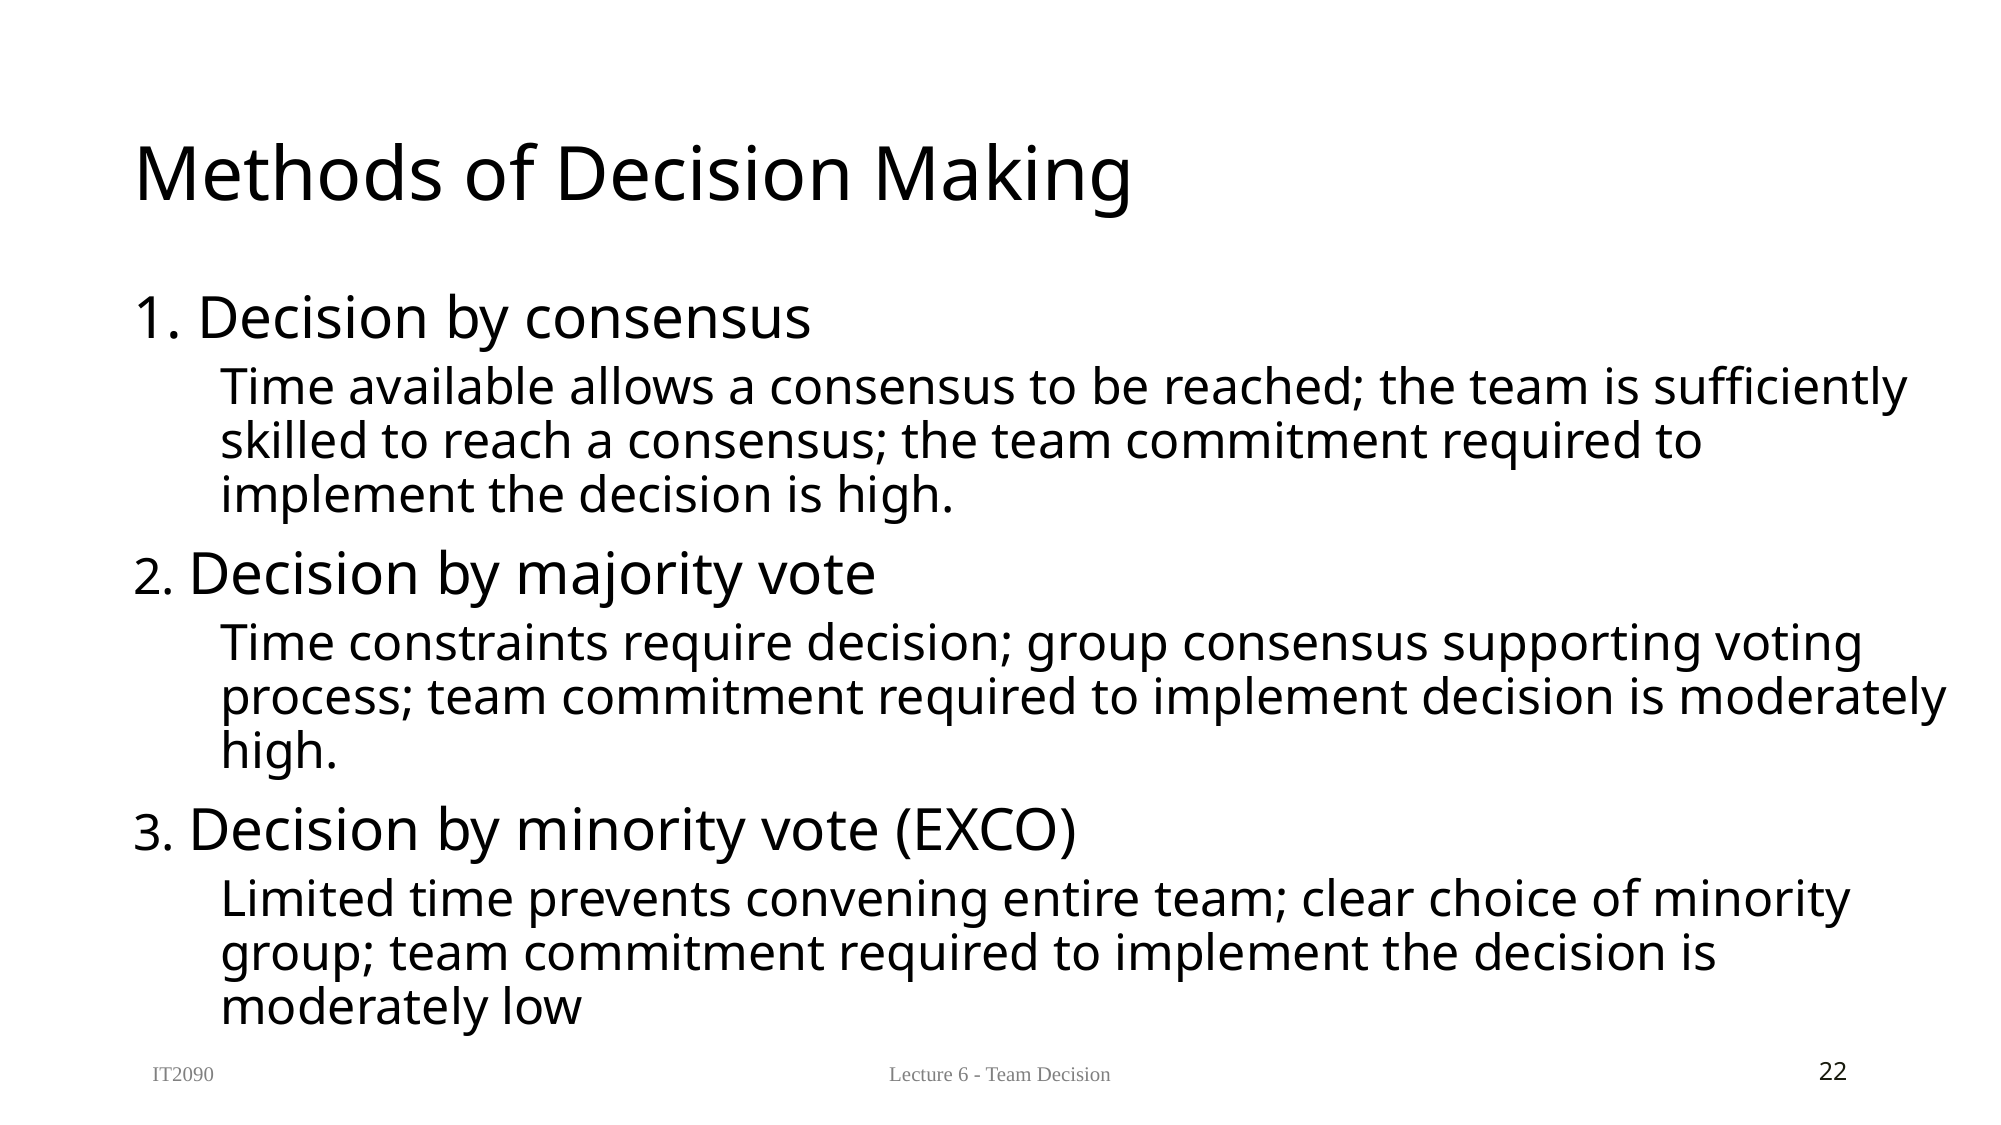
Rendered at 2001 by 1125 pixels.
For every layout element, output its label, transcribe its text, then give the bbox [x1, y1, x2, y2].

slide_number 22 [1412, 1042, 1863, 1103]
title Methods of Decision Making [118, 99, 1978, 253]
footer Lecture 6 - Team Decision [662, 1042, 1338, 1103]
list 1. Decision by consensus Time available allows a consensus to be reached; the team is sufficiently skilled to reach a consensus; the team commitment required to implement the decision is high. 2. Decision by majority vote Time constraints require decision; group consensus supporting voting process; team commitment required to implement decision is moderately high. 3. Decision by minority vote (EXCO) Limited time prevents convening entire team; clear choice of minority group; team commitment required to implement the decision is moderately low [118, 280, 1978, 1125]
slide_number IT2090 [137, 1042, 588, 1103]
